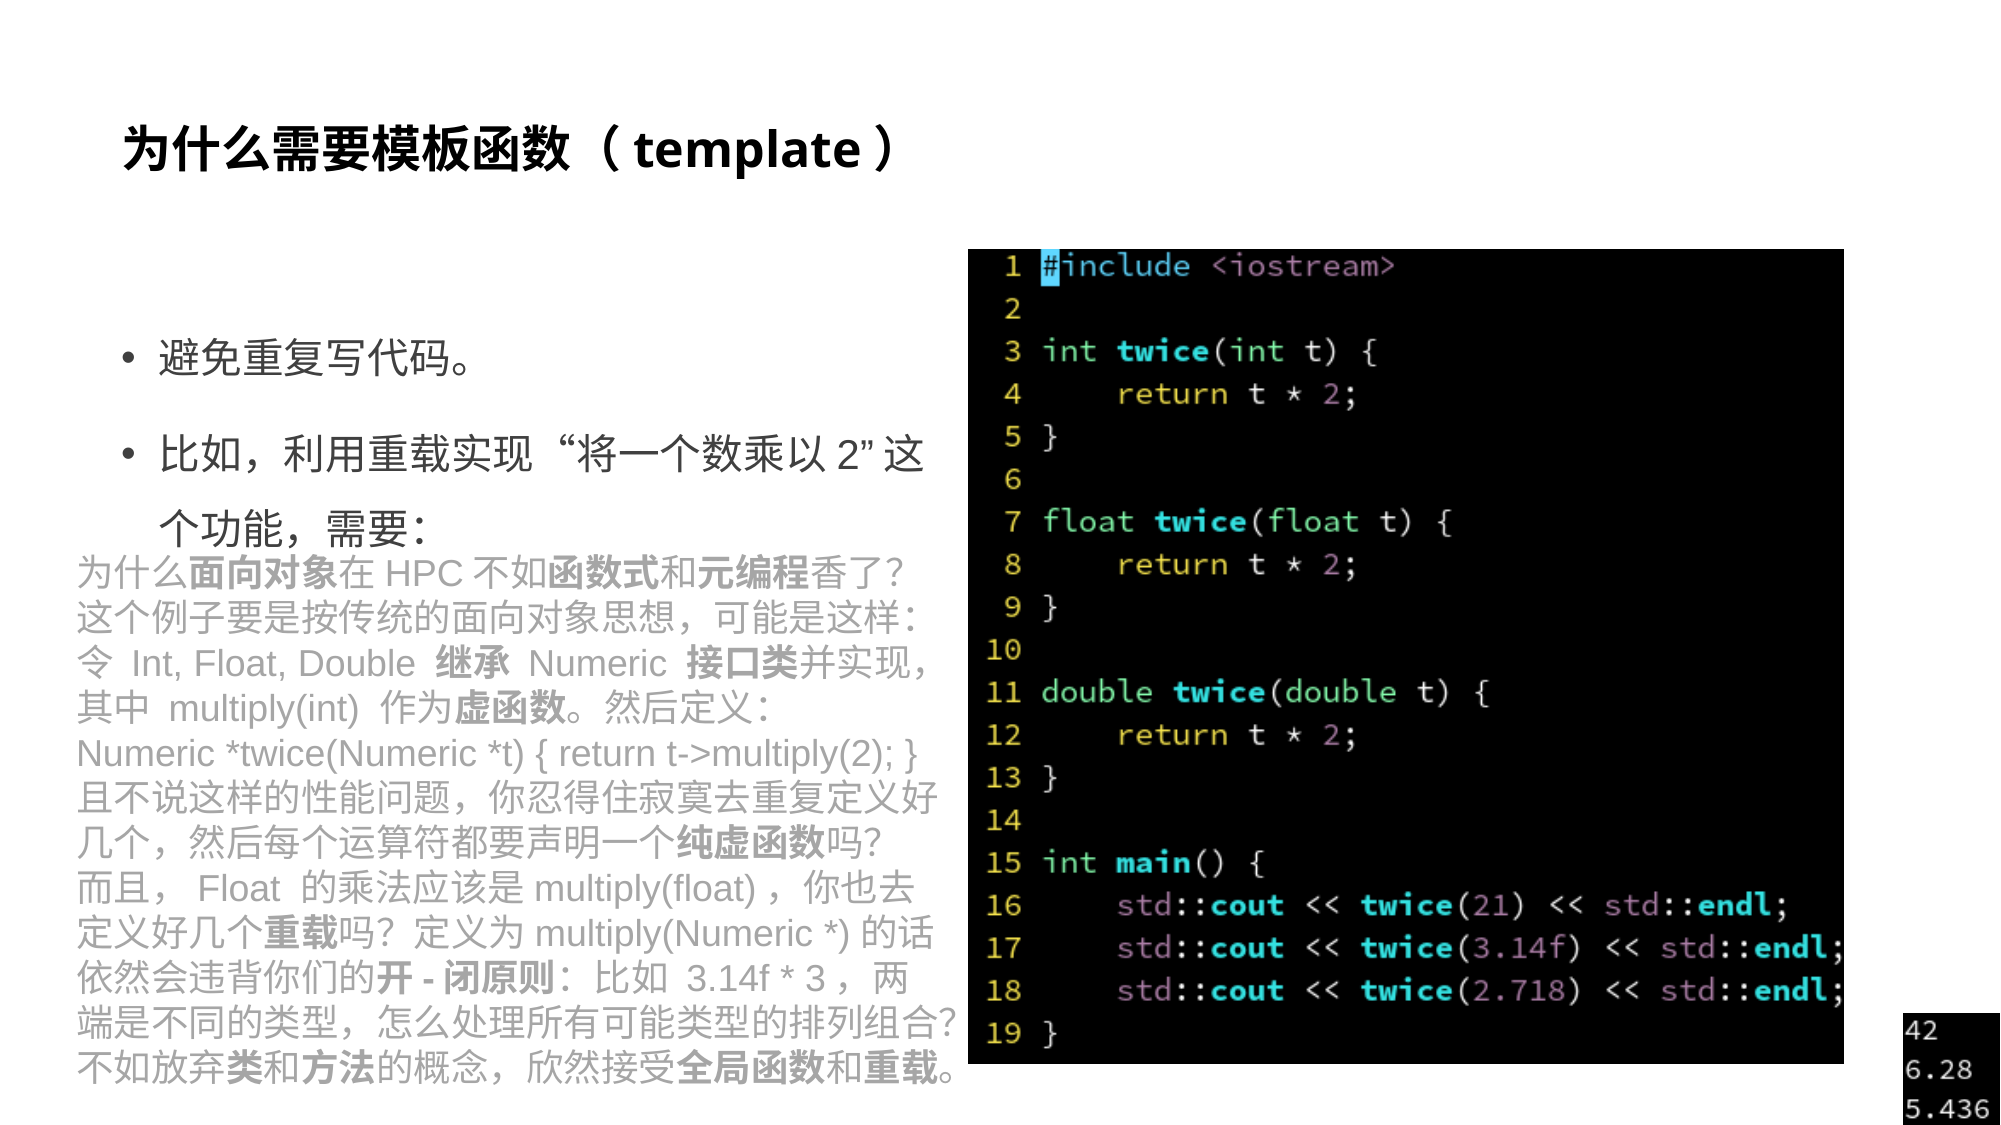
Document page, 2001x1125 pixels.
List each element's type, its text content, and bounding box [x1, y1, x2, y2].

list 避免重复写代码。 比如，利用重载实现“将一个数乘以2”这个功能，需要： [106, 299, 957, 541]
title 为什么需要模板函数（template） [106, 42, 1832, 260]
picture [1903, 1013, 2000, 1125]
text_box 为什么面向对象在HPC不如函数式和元编程香了？ 这个例子要是按传统的面向对象思想，可能是这样： 令 Int, Float, Double 继承 Numeric 接口类并实现，其中 multiply(int) 作为虚函数。然后定义： Numeric *twice(Numeric *t) { return t->multiply(2); } 且不说这样的性能问题，你忍得住寂寞去重复定义好几个，然后每个运算符都要声明一个纯虚函数吗？ 而且，Float 的乘法应该是multiply(float)，你也去定义好几个重载吗？定义为multiply(Numeric *)的话依然会违背你们的开-闭原则：比如 3.14f * 3，两端是不同的类型，怎么处理所有可能类型的排列组合？ 不如放弃类和方法的概念，欣然接受全局函数和重载。 [61, 541, 957, 1097]
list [968, 249, 1844, 1064]
